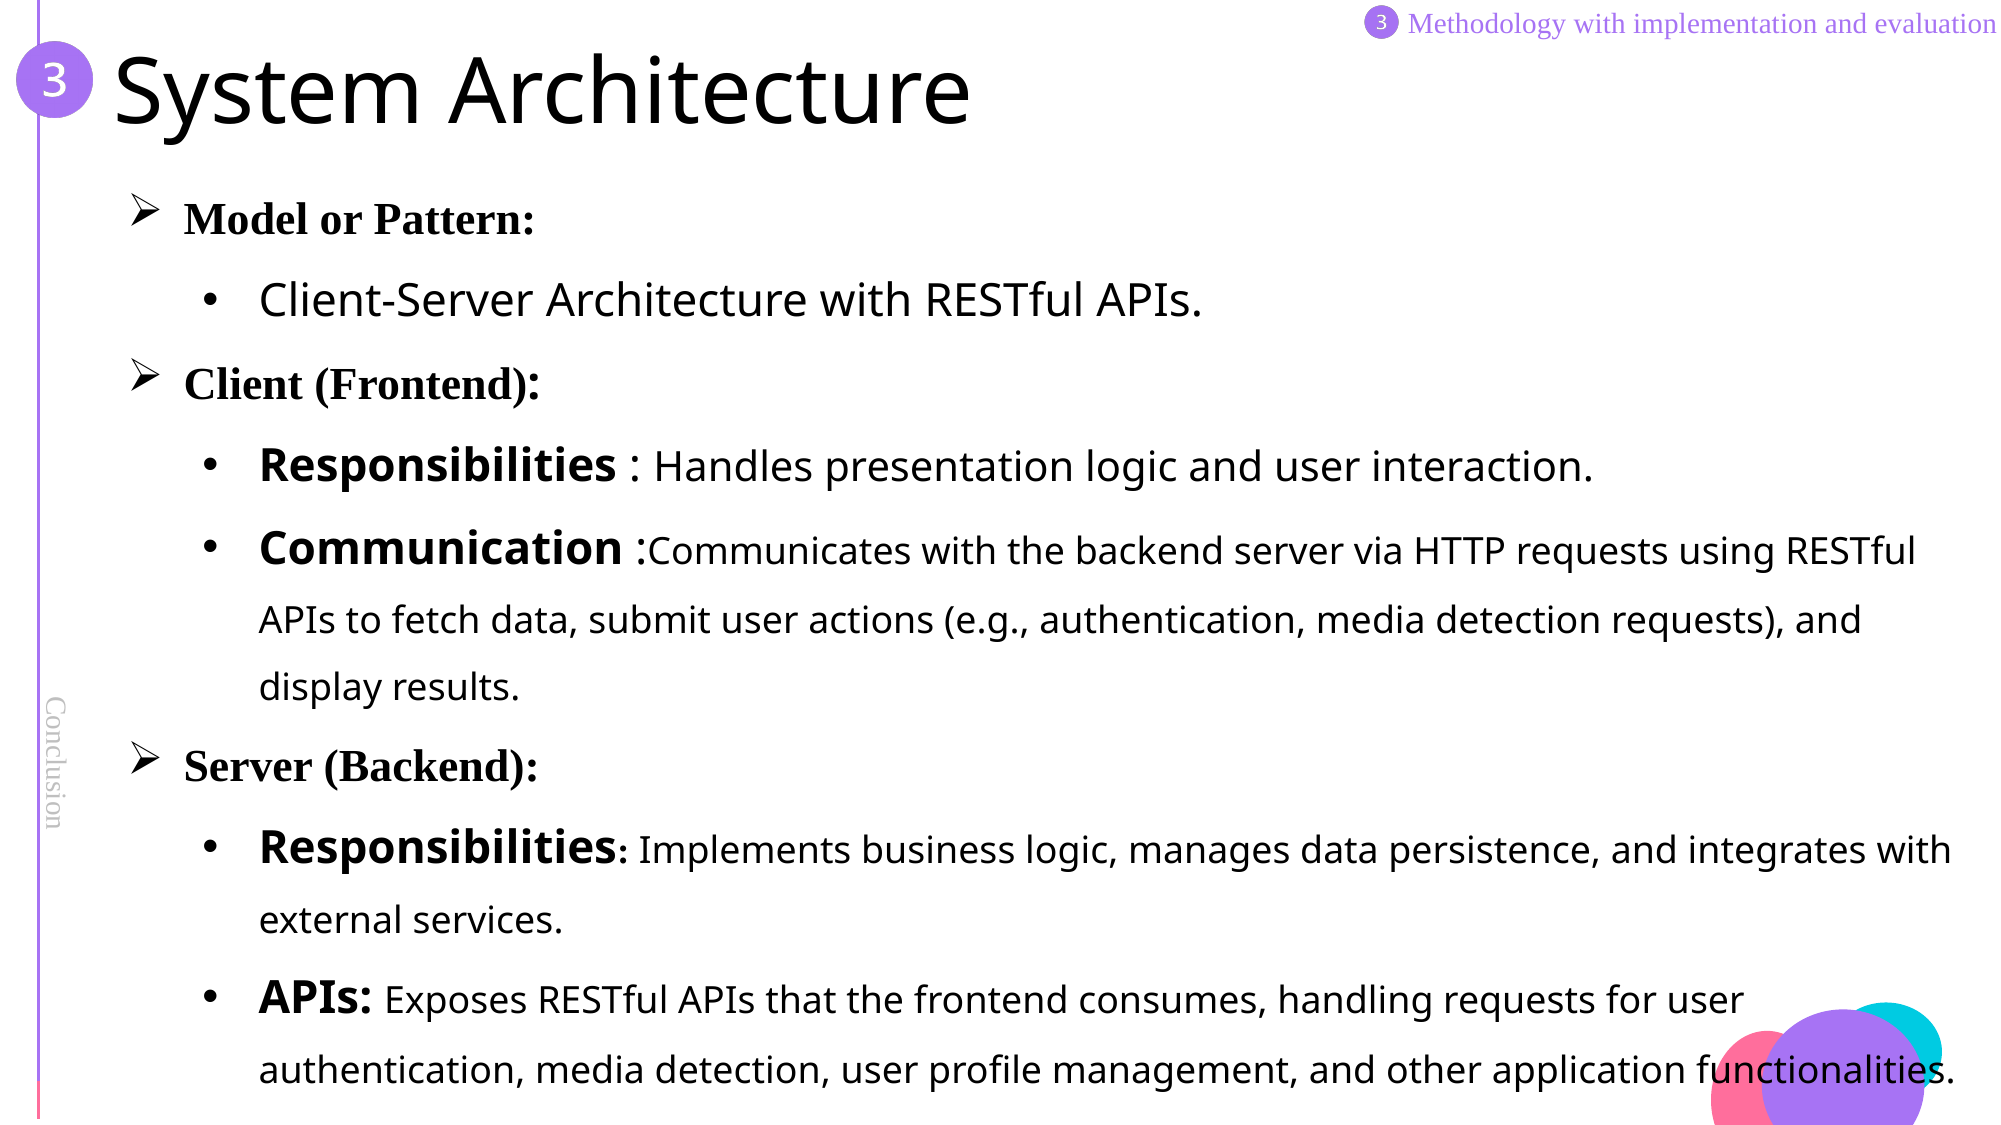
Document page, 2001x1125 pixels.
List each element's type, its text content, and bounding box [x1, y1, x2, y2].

text_box Methodology with implementation and evaluation [1393, 0, 2000, 48]
text_box System Architecture [98, 0, 1039, 151]
text_box Conclusion [33, 681, 118, 1125]
picture [1360, 0, 1403, 44]
text_box Model or Pattern: Client-Server Architecture with RESTful APIs. Client (Frontend): Responsibilities : Handles presentation logic and user interaction. Communication :Communicates with the backend server via HTTP requests using RESTful APIs to fetch data, submit user actions (e.g., authentication, media detection requests), and display results. Server (Backend): Responsibilities: Implements business logic, manages data persistence, and integrates with external services. APIs: Exposes RESTful APIs that the frontend consumes, handling requests for user authentication, media detection, user profile management, and other application functionalities. Security: Implements JWT tokens for secure authentication and authorization, ensuring data integrity and privacy. [112, 153, 2000, 1125]
picture [6, 31, 104, 128]
